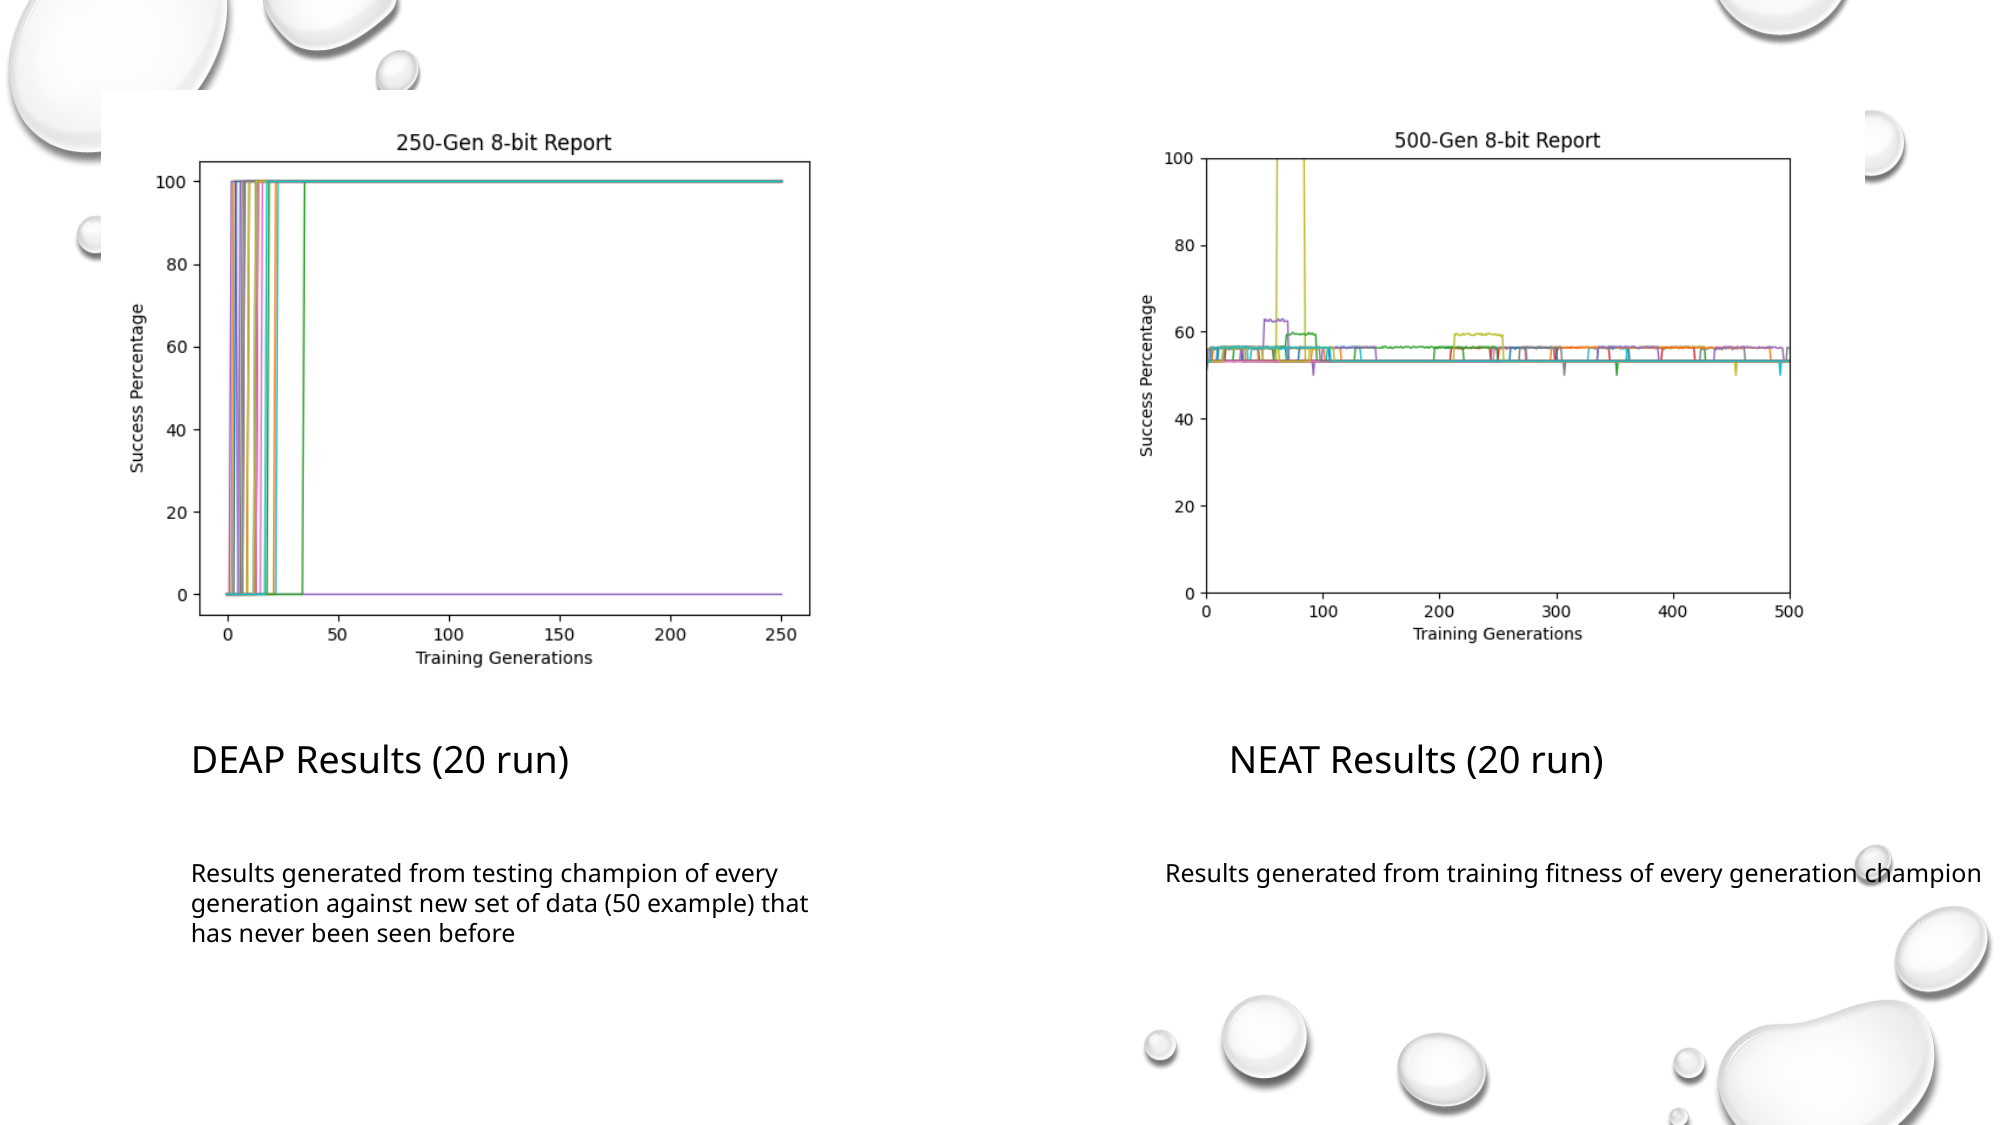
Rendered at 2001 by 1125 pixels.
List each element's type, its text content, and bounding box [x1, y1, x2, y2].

text_box DEAP Results (20 run) [176, 728, 813, 788]
text_box NEAT Results (20 run) [1214, 728, 1811, 788]
text_box Results generated from testing champion of every generation against new set of data (50 example) that has never been seen before [176, 849, 848, 955]
picture [0, 0, 2000, 1125]
text_box Results generated from training fitness of every generation champion [1150, 849, 1999, 895]
